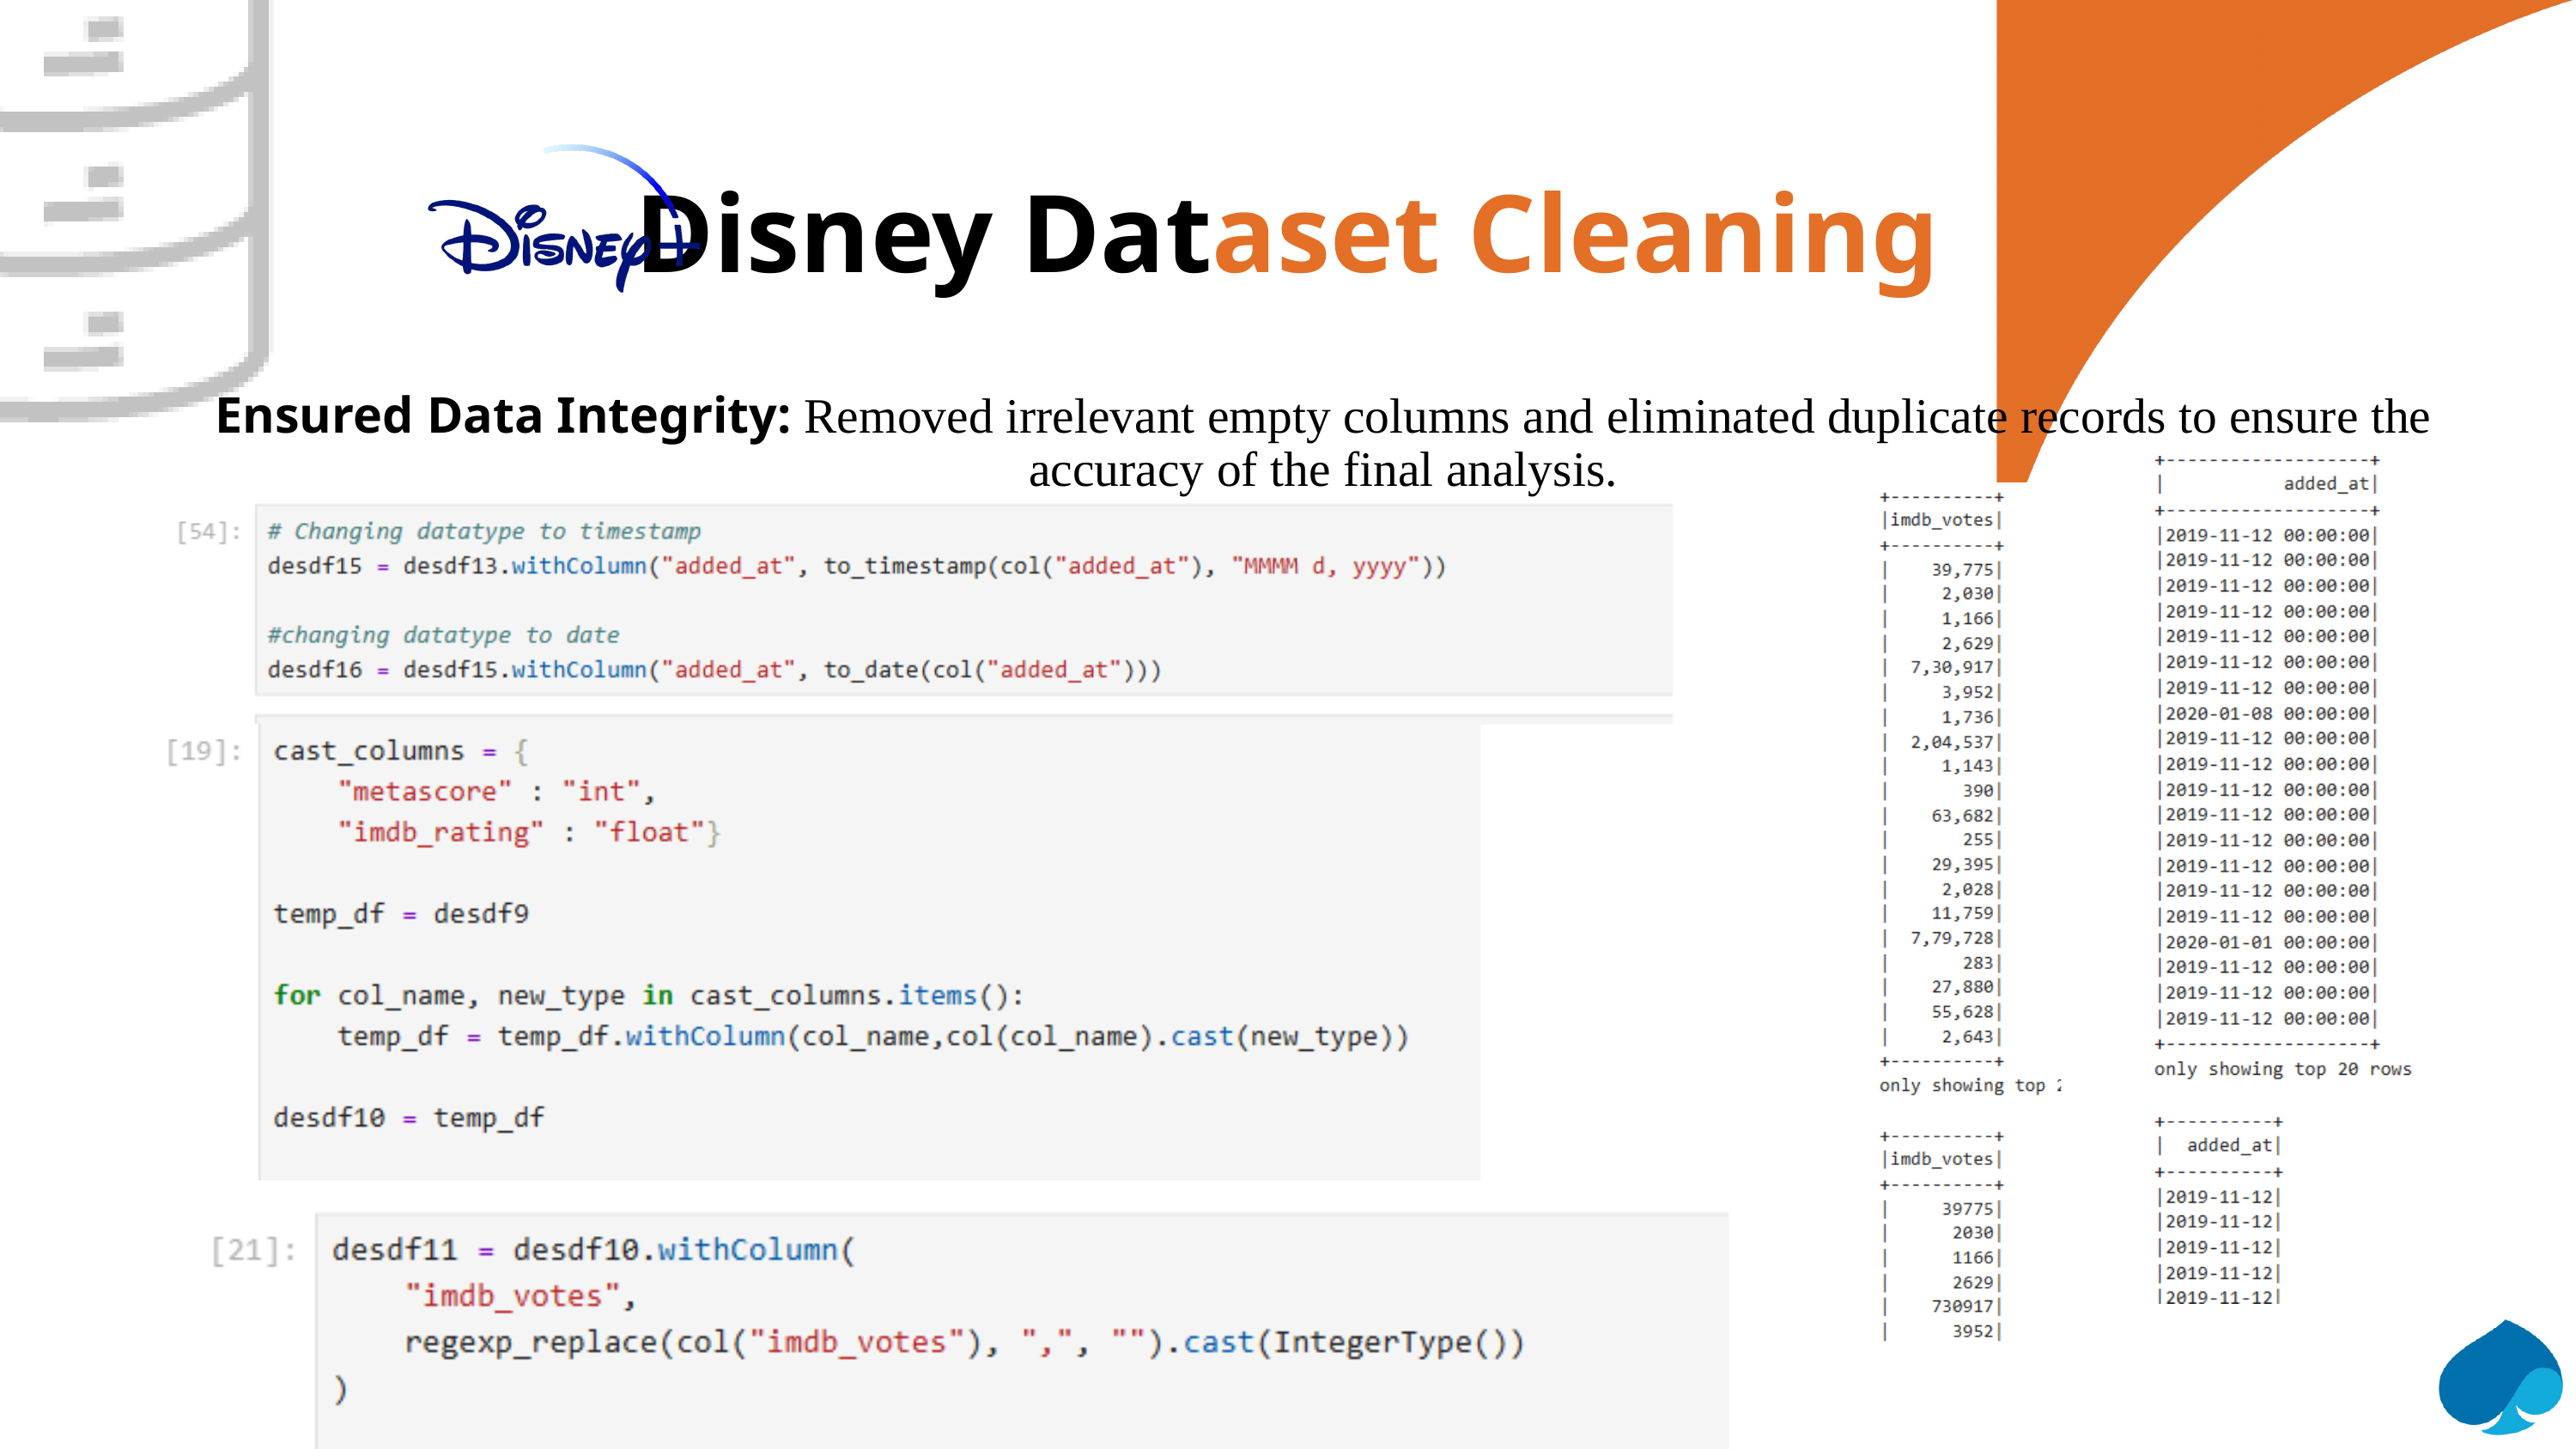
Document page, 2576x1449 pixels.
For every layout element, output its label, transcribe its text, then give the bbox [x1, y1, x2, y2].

text_box [2116, 497, 2432, 1304]
text_box [1996, 0, 2576, 585]
text_box [1858, 497, 2062, 1343]
text_box [135, 724, 1481, 1180]
text_box Ensured Data Integrity: Removed irrelevant empty columns and eliminated duplicate records to ensure the accuracy of the final analysis. [201, 391, 2446, 497]
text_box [428, 144, 701, 293]
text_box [134, 91, 2440, 386]
text_box [201, 1198, 1729, 1449]
text_box [155, 503, 1674, 724]
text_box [2394, 1317, 2576, 1438]
text_box [0, 0, 274, 422]
